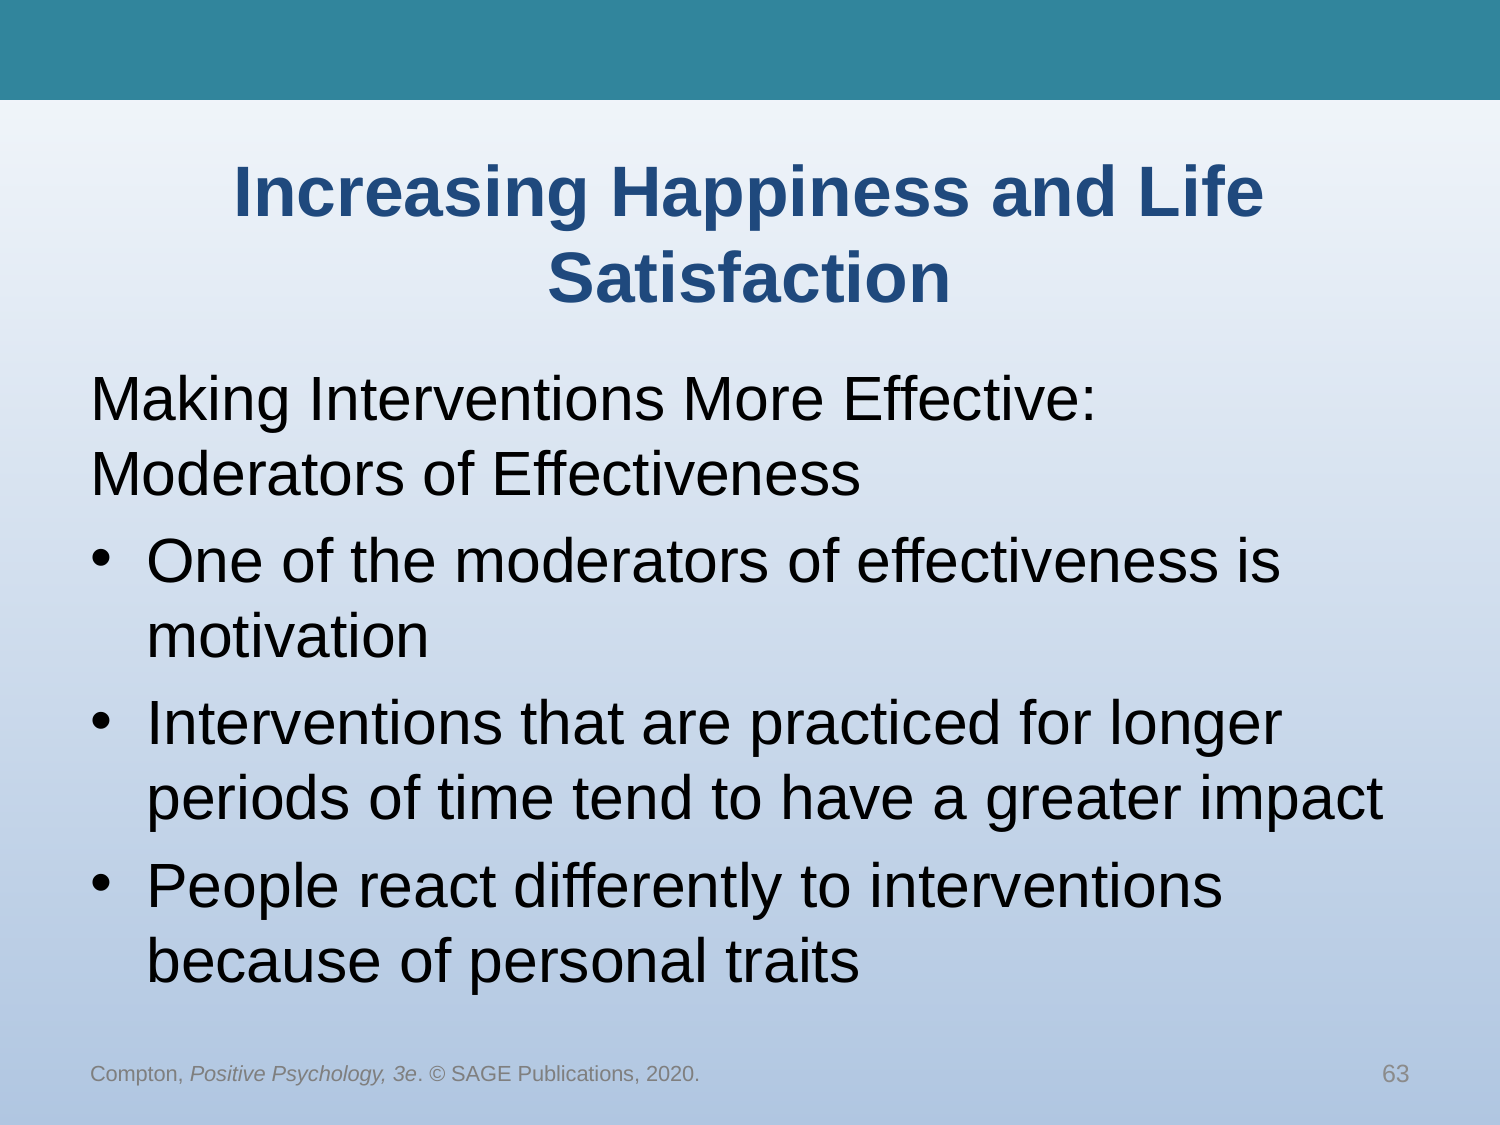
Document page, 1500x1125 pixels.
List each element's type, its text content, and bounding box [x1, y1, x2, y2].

list Making Interventions More Effective: Moderators of Effectiveness One of the moderators of effectiveness is motivation Interventions that are practiced for longer periods of time tend to have a greater impact People react differently to interventions because of personal traits [75, 350, 1425, 1043]
footer Compton, Positive Psychology, 3e. © SAGE Publications, 2020. [75, 1042, 1313, 1103]
slide_number 63 [1350, 1042, 1425, 1103]
title Increasing Happiness and Life Satisfaction [75, 137, 1425, 325]
